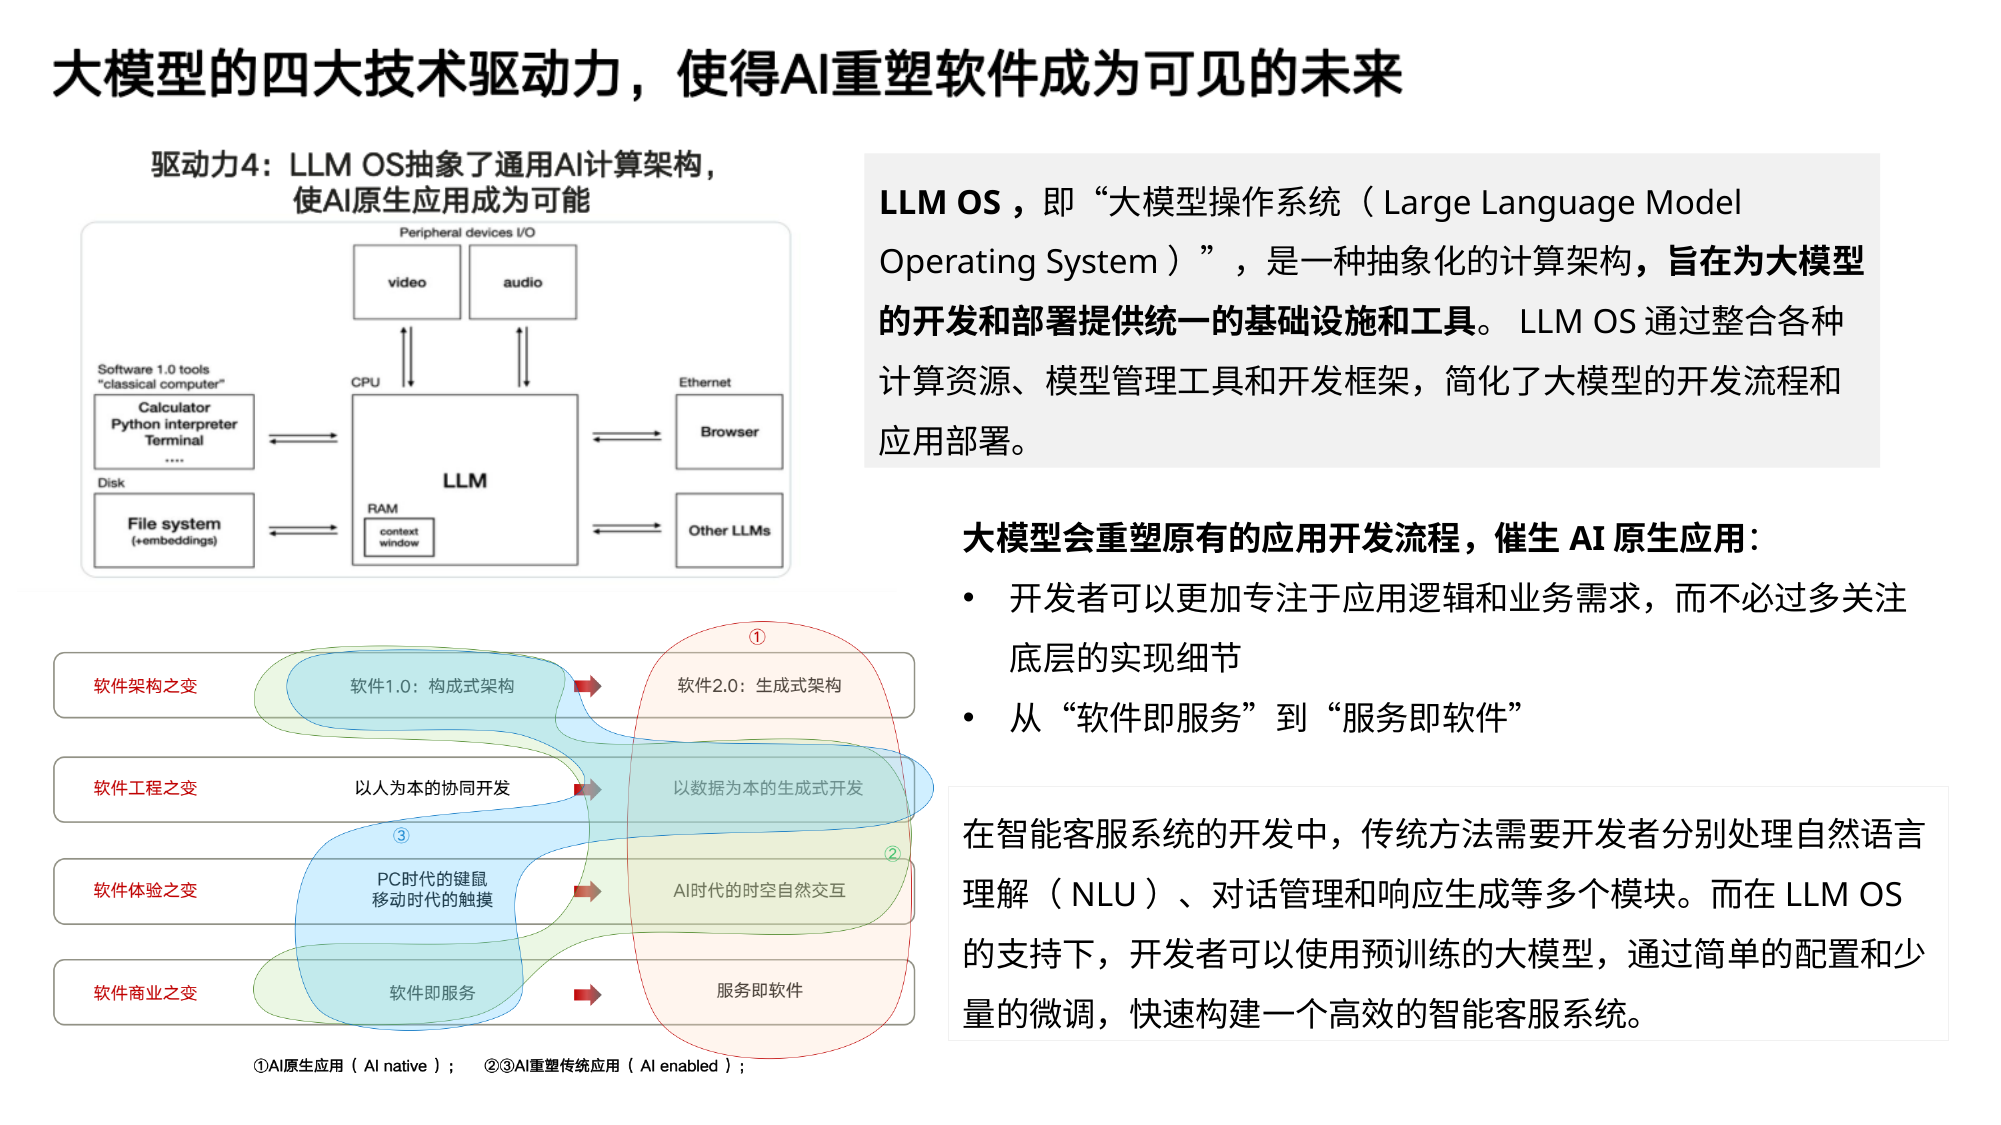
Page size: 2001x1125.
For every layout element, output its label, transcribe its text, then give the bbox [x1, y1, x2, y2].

picture [17, 145, 897, 592]
picture [1, 0, 2000, 129]
text_box LLM OS，即“大模型操作系统（Large Language Model Operating System）”，是一种抽象化的计算架构，旨在为大模型的开发和部署提供统一的基础设施和工具。LLM OS通过整合各种计算资源、模型管理工具和开发框架，简化了大模型的开发流程和应用部署。 [897, 153, 1881, 468]
text_box 大模型会重塑原有的应用开发流程，催生AI原生应用： 开发者可以更加专注于应用逻辑和业务需求，而不必过多关注底层的实现细节 从“软件即服务”到“服务即软件” [948, 489, 1949, 745]
text_box 在智能客服系统的开发中，传统方法需要开发者分别处理自然语言理解（NLU）、对话管理和响应生成等多个模块。而在LLM OS的支持下，开发者可以使用预训练的大模型，通过简单的配置和少量的微调，快速构建一个高效的智能客服系统。 [949, 786, 1949, 1041]
picture [24, 616, 949, 1083]
